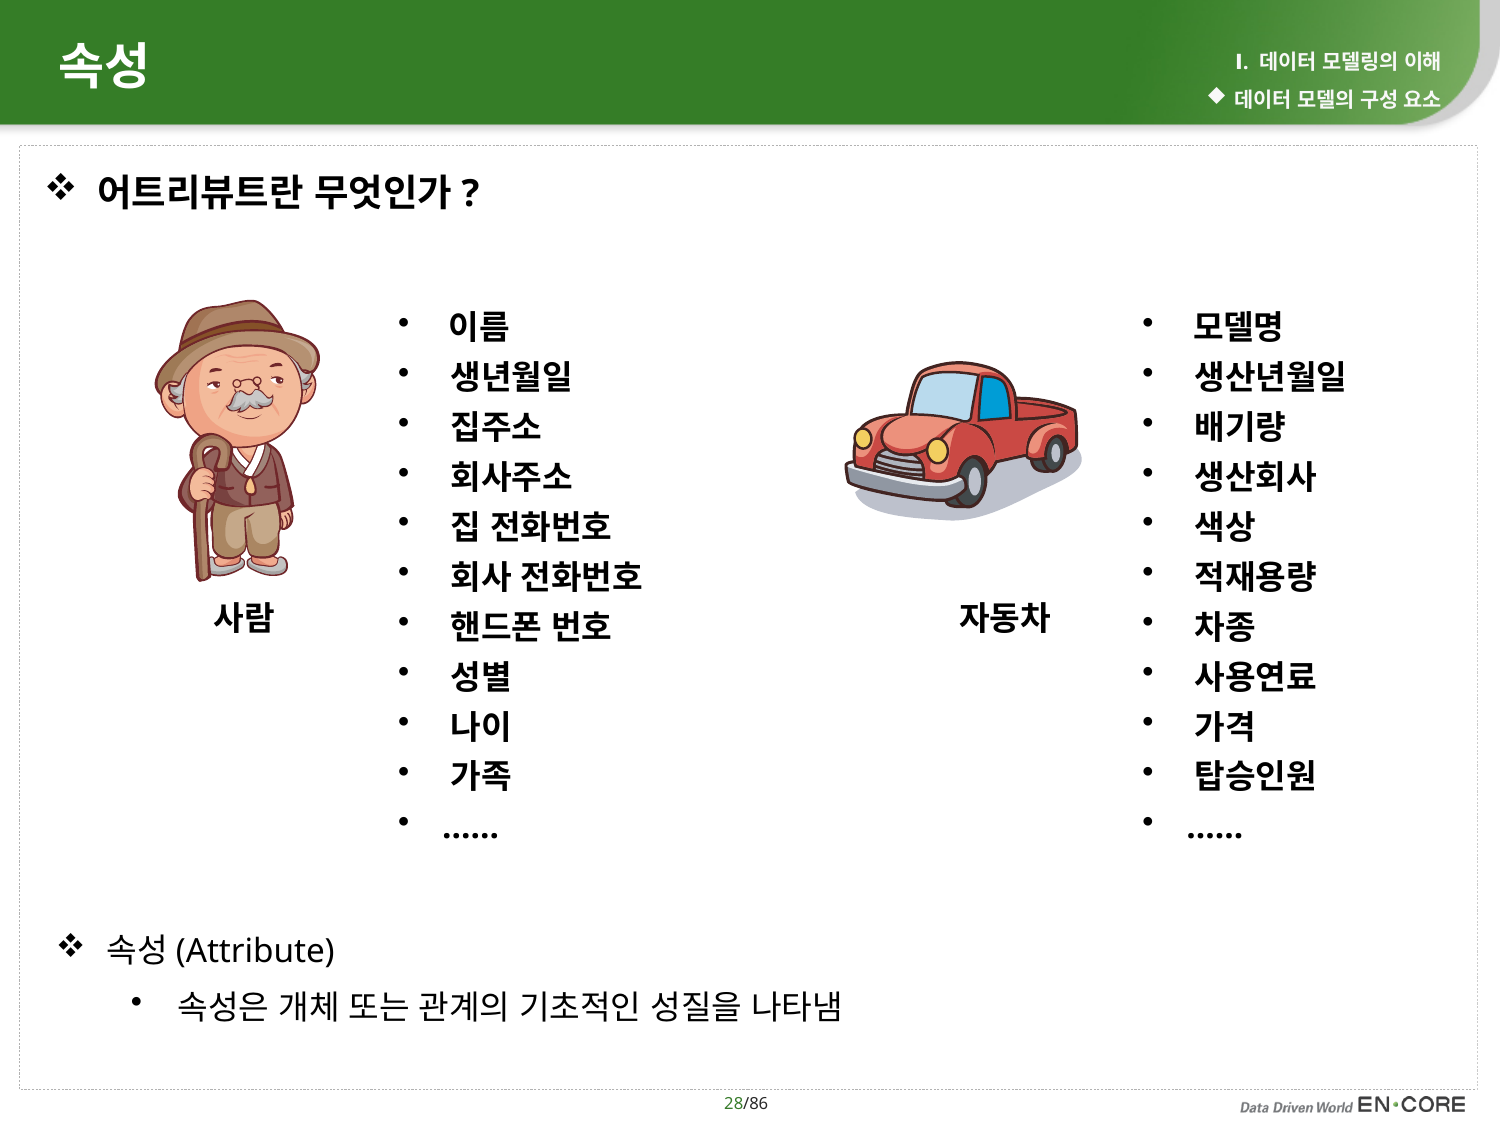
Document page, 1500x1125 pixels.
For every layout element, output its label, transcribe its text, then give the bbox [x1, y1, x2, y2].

text_box 속성 [43, 35, 1010, 94]
text_box 속성(Attribute) 속성은 개체 또는 관계의 기초적인 성질을 나타냄 [41, 922, 1459, 1056]
text_box 이름 생년월일 집주소 회사주소 집 전화번호 회사 전화번호 핸드폰 번호 성별 나이 가족 …… [383, 299, 691, 853]
text_box 자동차 [944, 590, 1066, 645]
text_box Ⅰ. 데이터 모델링의 이해 데이터 모델의 구성 요소 [1163, 19, 1457, 130]
text_box 사람 [199, 591, 290, 645]
text_box 어트리뷰트란 무엇인가? [29, 157, 1459, 1094]
picture [0, 0, 1500, 1125]
text_box 모델명 생산년월일 배기량 생산회사 색상 적재용량 차종 사용연료 가격 탑승인원 …… [1127, 299, 1436, 853]
